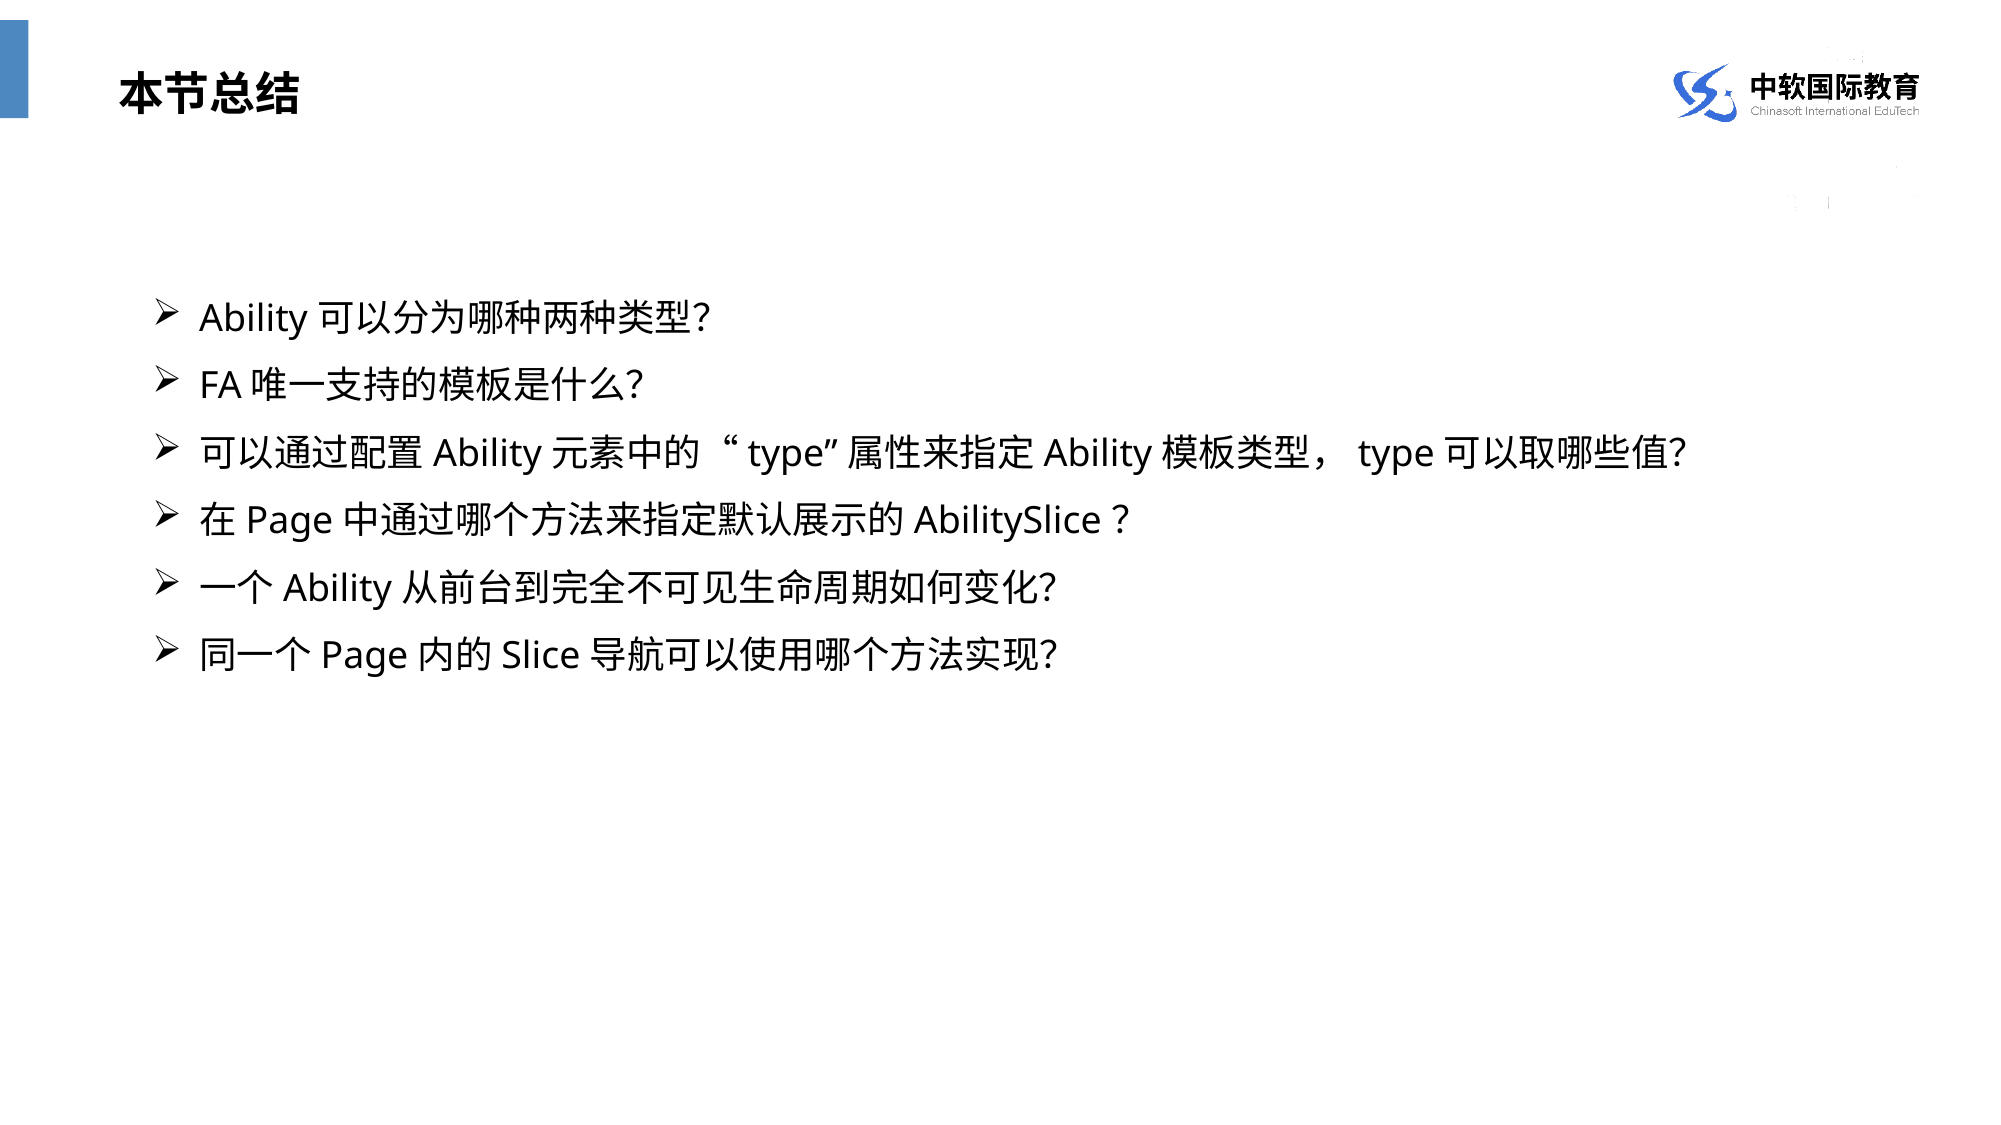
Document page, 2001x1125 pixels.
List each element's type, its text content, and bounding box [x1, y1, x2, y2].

picture [1611, 26, 1981, 230]
text_box 本节总结 [103, 56, 1104, 127]
text_box Ability可以分为哪种两种类型？ FA唯一支持的模板是什么？ 可以通过配置Ability元素中的“type”属性来指定Ability模板类型，type可以取哪些值？ 在Page中通过哪个方法来指定默认展示的AbilitySlice？ 一个Ability从前台到完全不可见生命周期如何变化？ 同一个Page内的Slice导航可以使用哪个方法实现？ [137, 264, 1740, 819]
